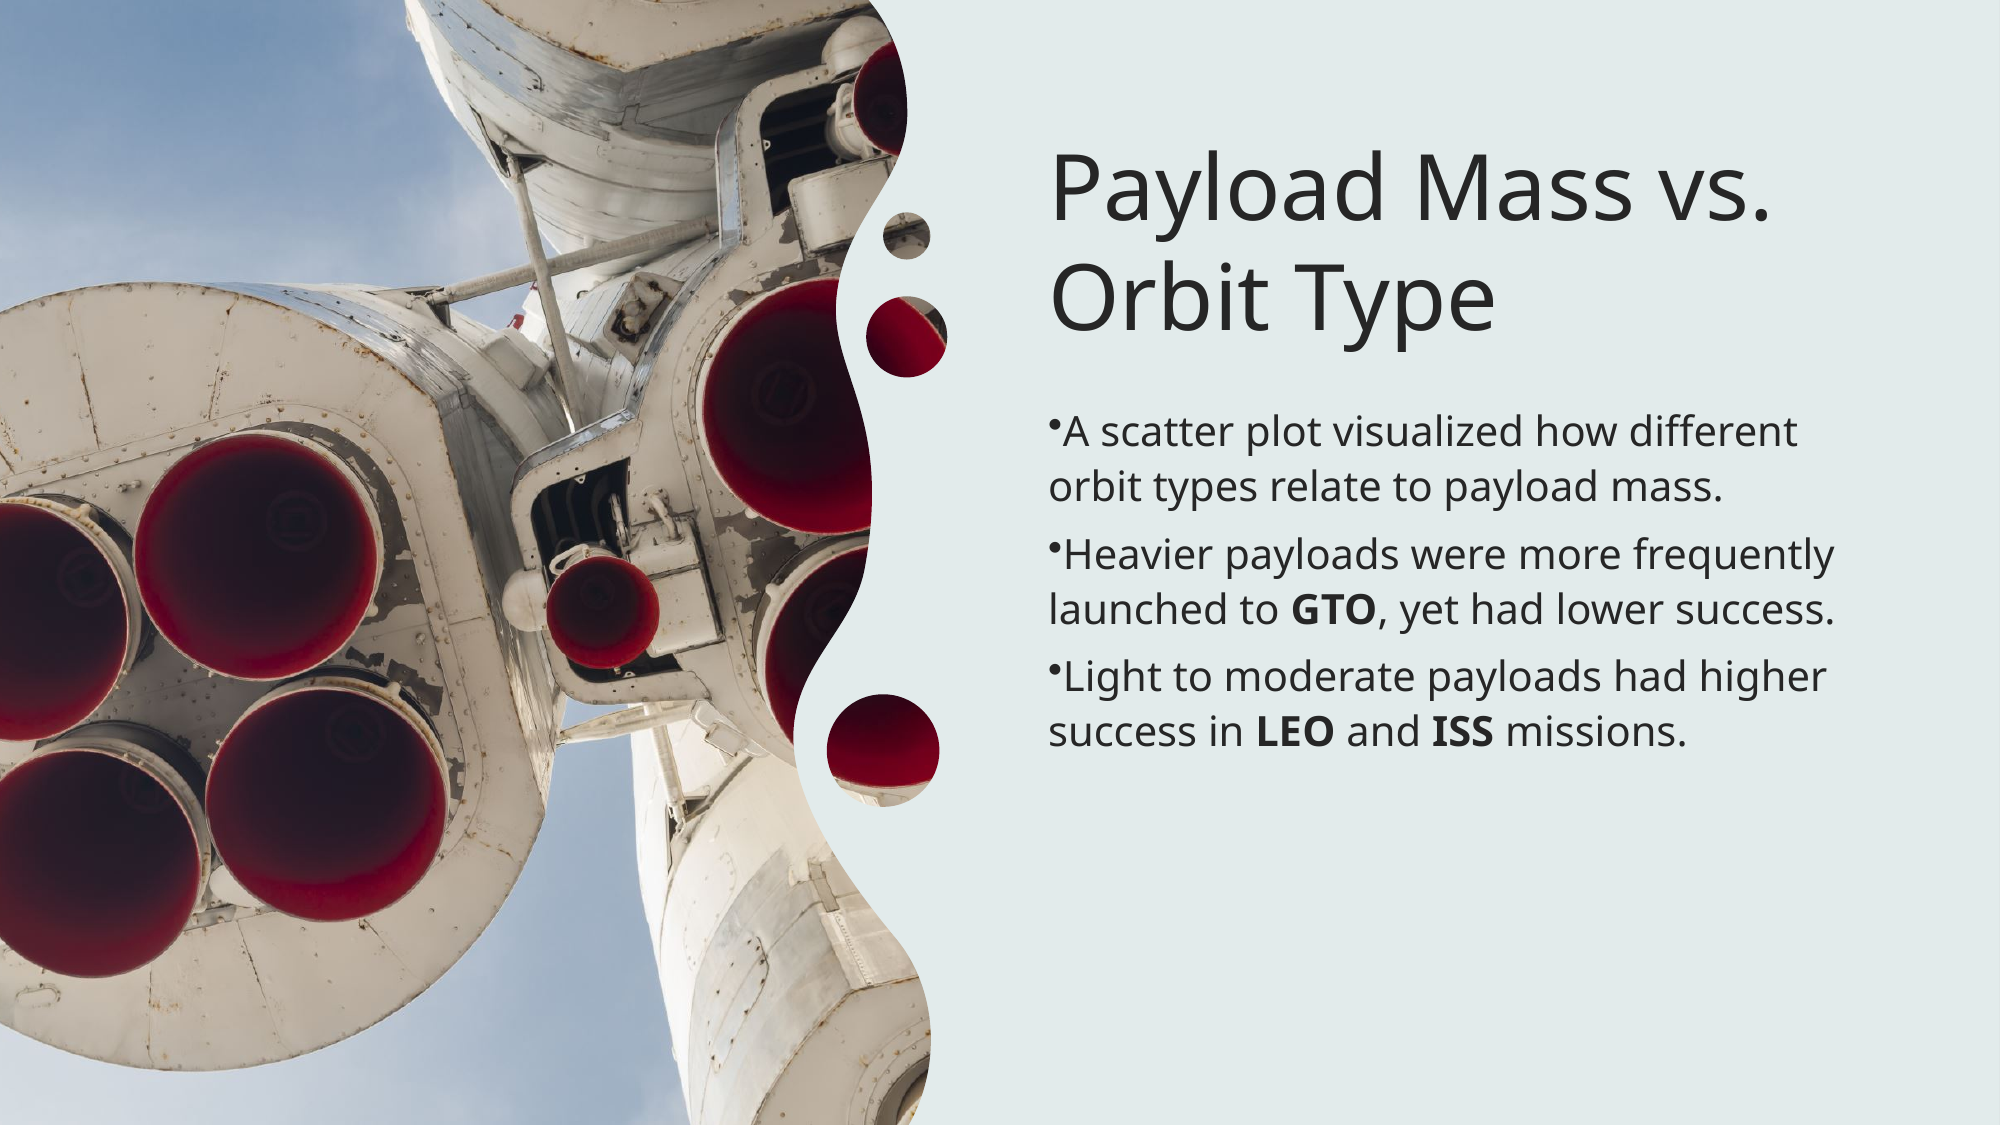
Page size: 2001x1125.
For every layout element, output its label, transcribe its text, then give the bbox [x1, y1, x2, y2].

text_box [948, 0, 2000, 1125]
picture [0, 0, 948, 1125]
title Payload Mass vs. Orbit Type [1033, 90, 1914, 357]
list A scatter plot visualized how different orbit types relate to payload mass. Heavier payloads were more frequently launched to GTO, yet had lower success. Light to moderate payloads had higher success in LEO and ISS missions. [1033, 392, 1912, 914]
